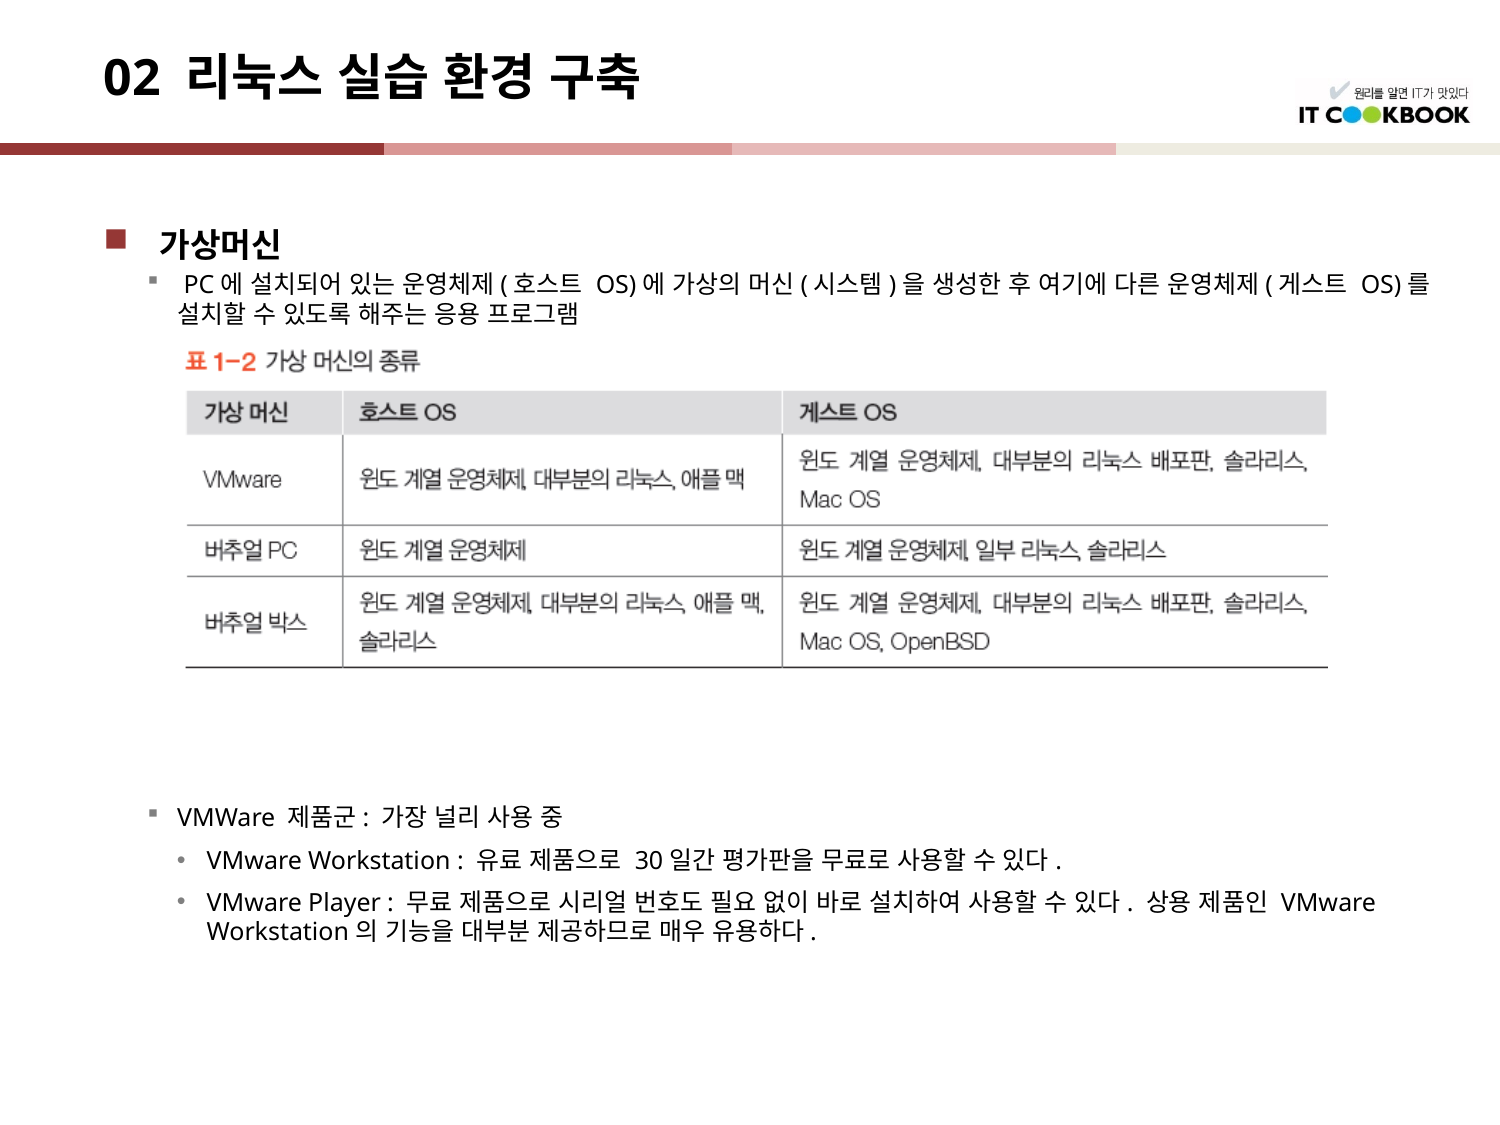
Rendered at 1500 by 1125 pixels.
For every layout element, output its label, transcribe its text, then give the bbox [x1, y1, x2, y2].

picture [183, 346, 1328, 674]
title 02 리눅스 실습 환경 구축 [88, 30, 1330, 121]
picture [1295, 78, 1473, 125]
list 가상머신 PC에 설치되어 있는 운영체제(호스트 OS)에 가상의 머신(시스템)을 생성한 후 여기에 다른 운영체제(게스트 OS)를 설치할 수 있도록 해주는 응용 프로그램 VMWare 제품군: 가장 널리 사용 중 VMware Workstation : 유료 제품으로 30일간 평가판을 무료로 사용할 수 있다. VMware Player : 무료 제품으로 시리얼 번호도 필요 없이 바로 설치하여 사용할 수 있다. 상용 제품인 VMware Workstation의 기능을 대부분 제공하므로 매우 유용하다. [88, 196, 1459, 1083]
